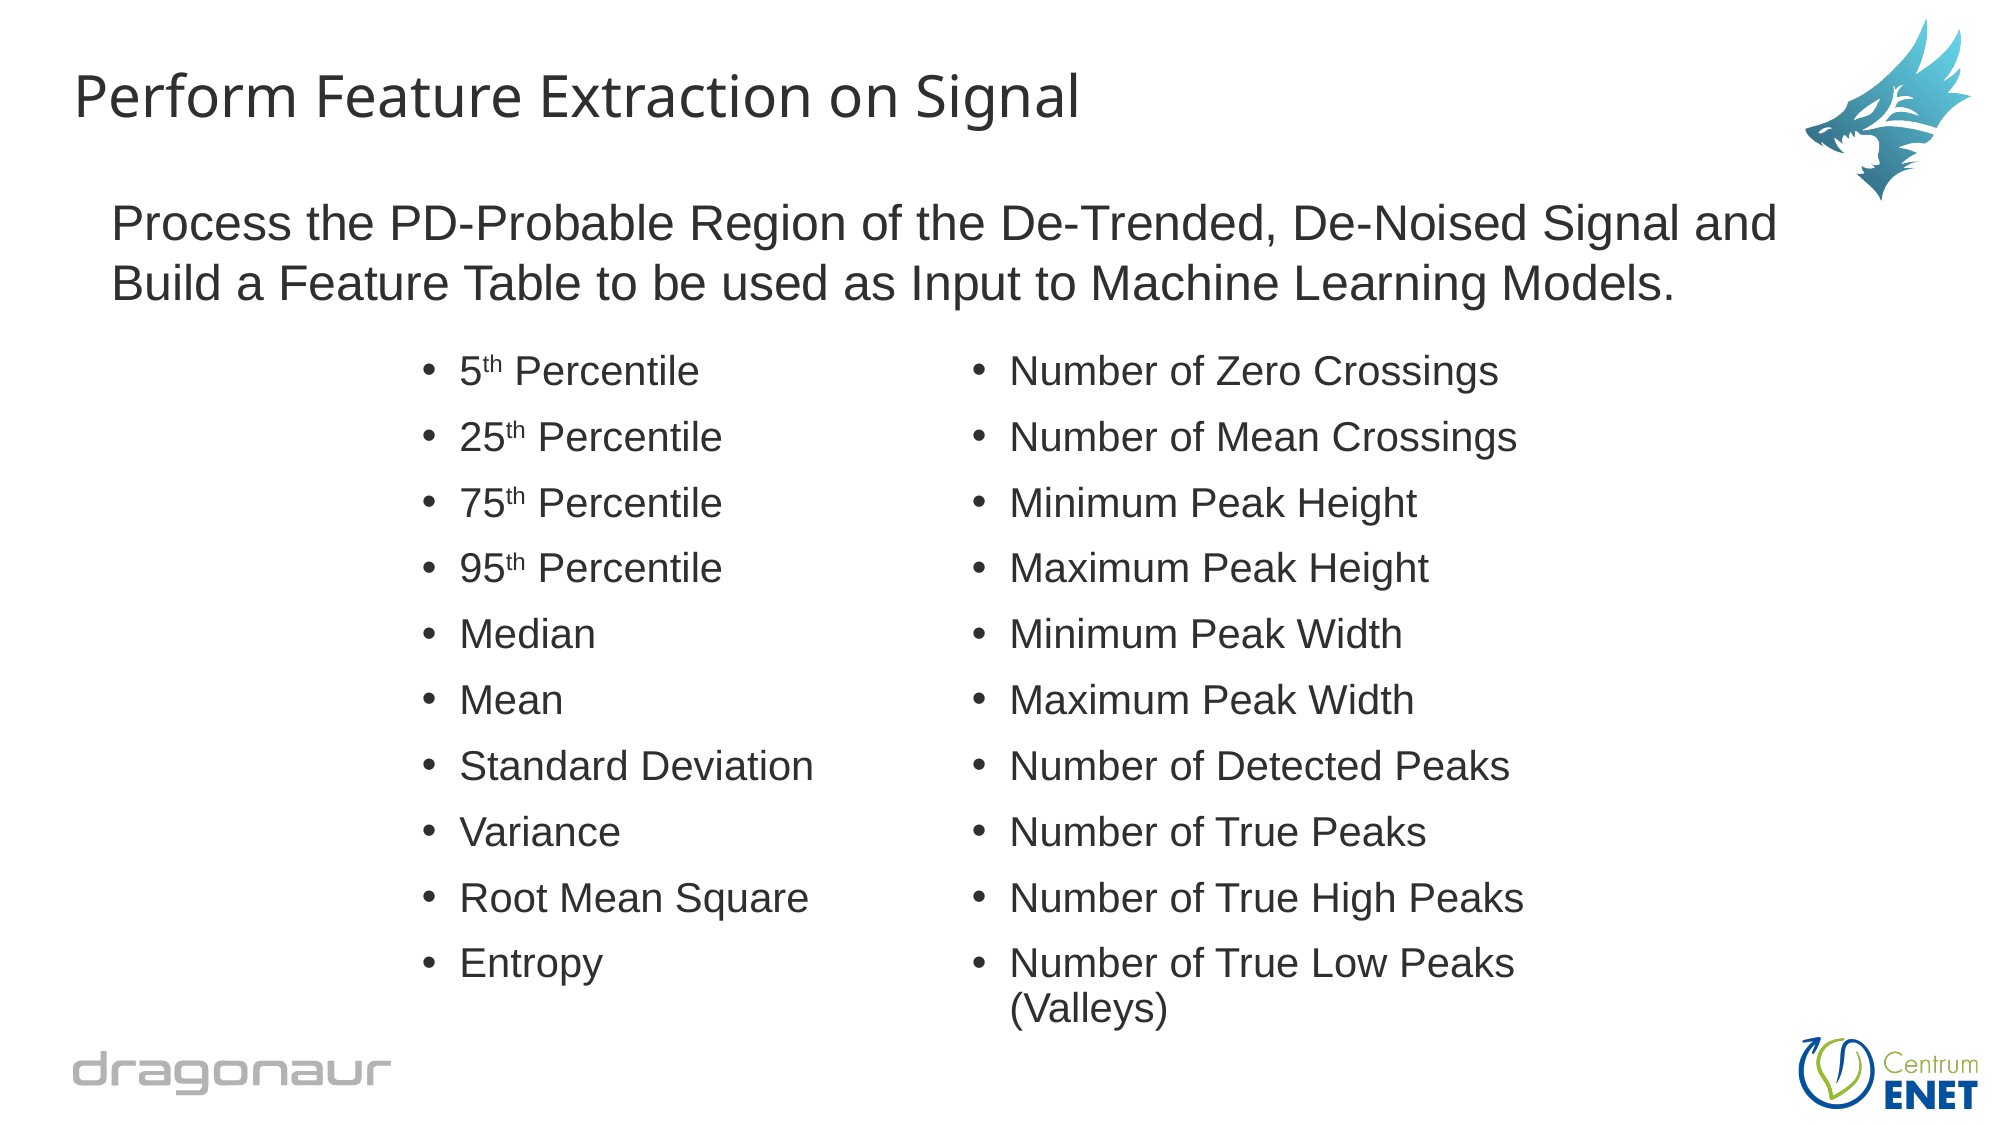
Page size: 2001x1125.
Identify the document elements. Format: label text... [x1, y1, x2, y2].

picture [1776, 1013, 2000, 1125]
picture [1796, 18, 1981, 202]
list 5th Percentile 25th Percentile 75th Percentile 95th Percentile Median Mean Standard Deviation Variance Root Mean Square Entropy [407, 342, 957, 1040]
title Perform Feature Extraction on Signal [58, 59, 1947, 160]
text_box Process the PD-Probable Region of the De-Trended, De-Noised Signal and Build a Feature Table to be used as Input to Machine Learning Models. [96, 182, 1900, 318]
list Number of Zero Crossings Number of Mean Crossings Minimum Peak Height Maximum Peak Height Minimum Peak Width Maximum Peak Width Number of Detected Peaks Number of True Peaks Number of True High Peaks Number of True Low Peaks (Valleys) [957, 342, 1702, 1040]
